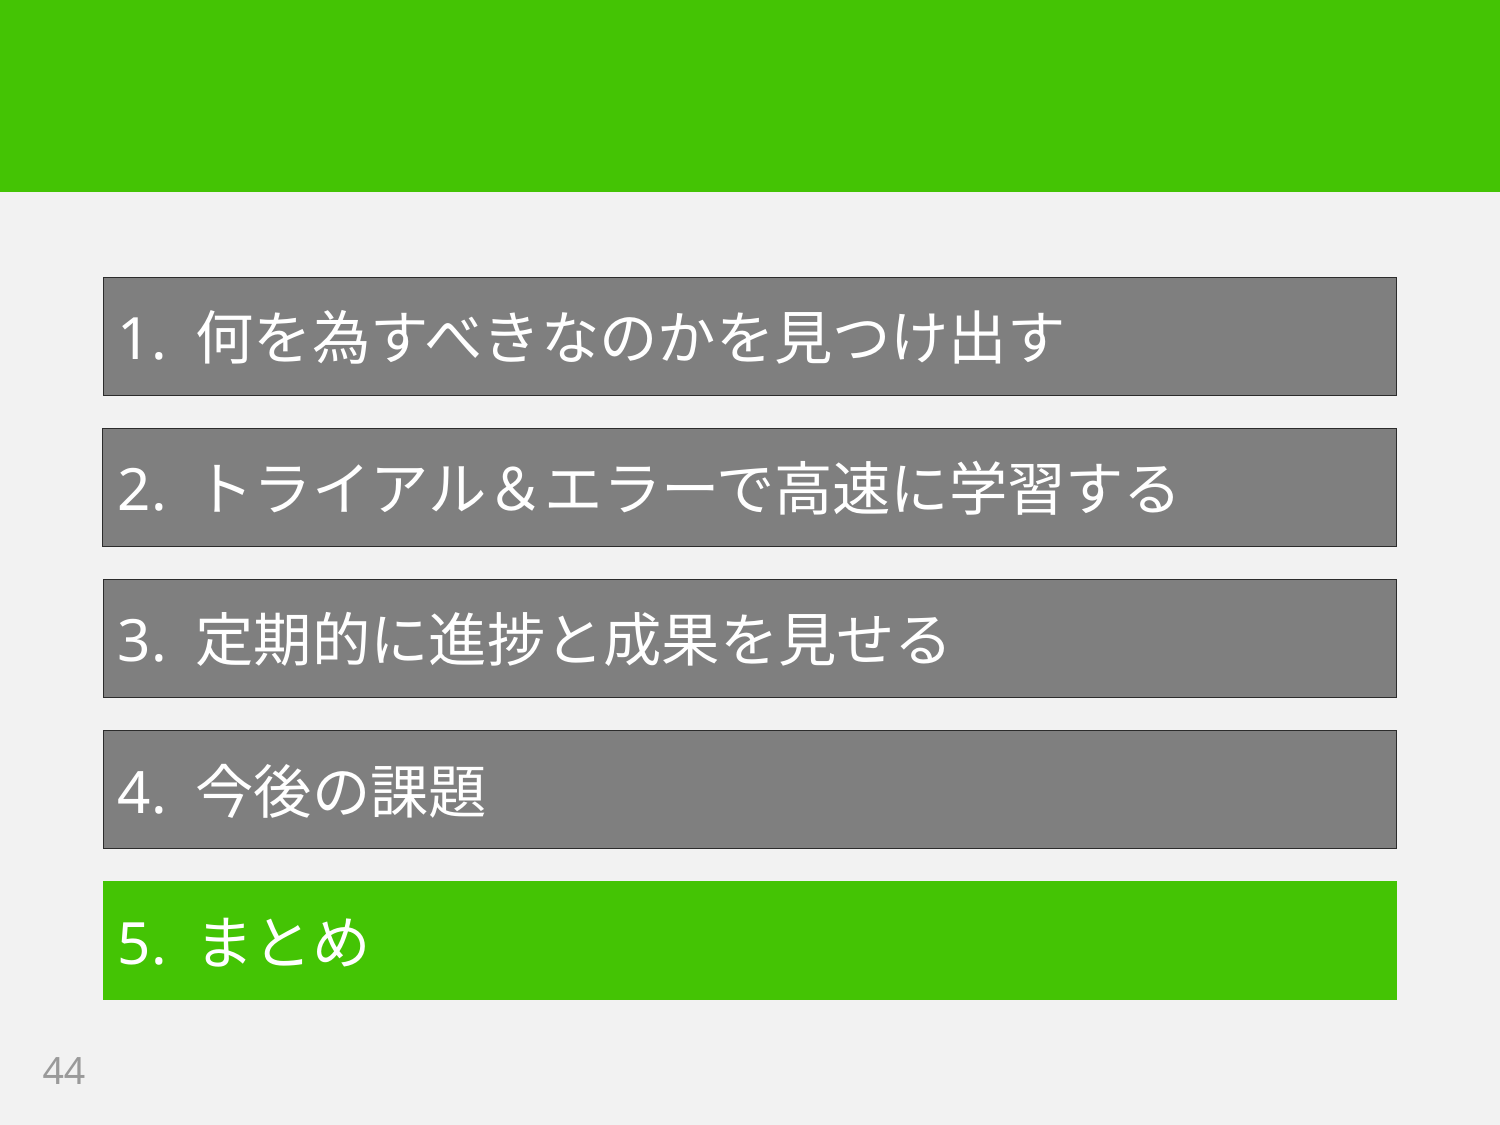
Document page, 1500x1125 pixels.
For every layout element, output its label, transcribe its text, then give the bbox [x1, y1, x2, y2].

text_box 3. 定期的に進捗と成果を見せる [103, 579, 1397, 698]
slide_number 44 [27, 1042, 146, 1102]
text_box 5. まとめ [103, 881, 1397, 1000]
text_box 1. 何を為すべきなのかを見つけ出す [103, 277, 1397, 396]
text_box 2. トライアル＆エラーで高速に学習する [102, 428, 1397, 547]
text_box 4. 今後の課題 [103, 730, 1397, 849]
